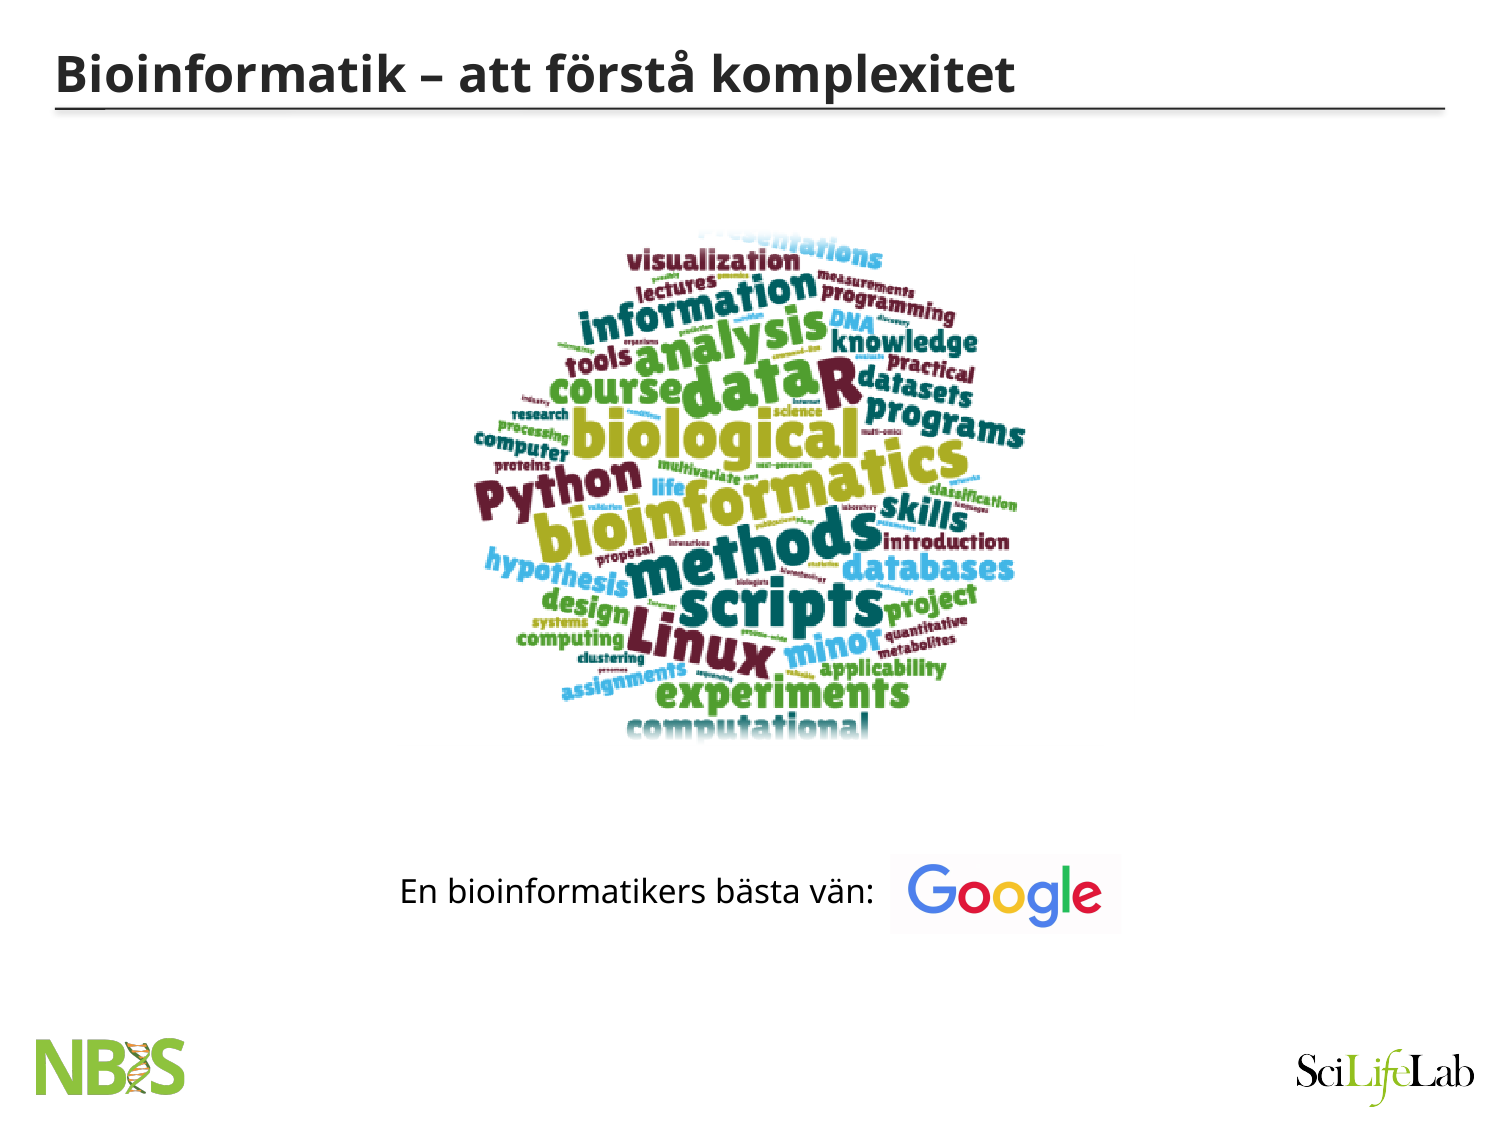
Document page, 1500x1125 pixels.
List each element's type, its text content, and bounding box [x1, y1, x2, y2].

title Bioinformatik – att förstå komplexitet [54, 34, 1447, 111]
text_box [378, 854, 1122, 934]
picture [1297, 1049, 1474, 1107]
picture [365, 227, 1135, 746]
